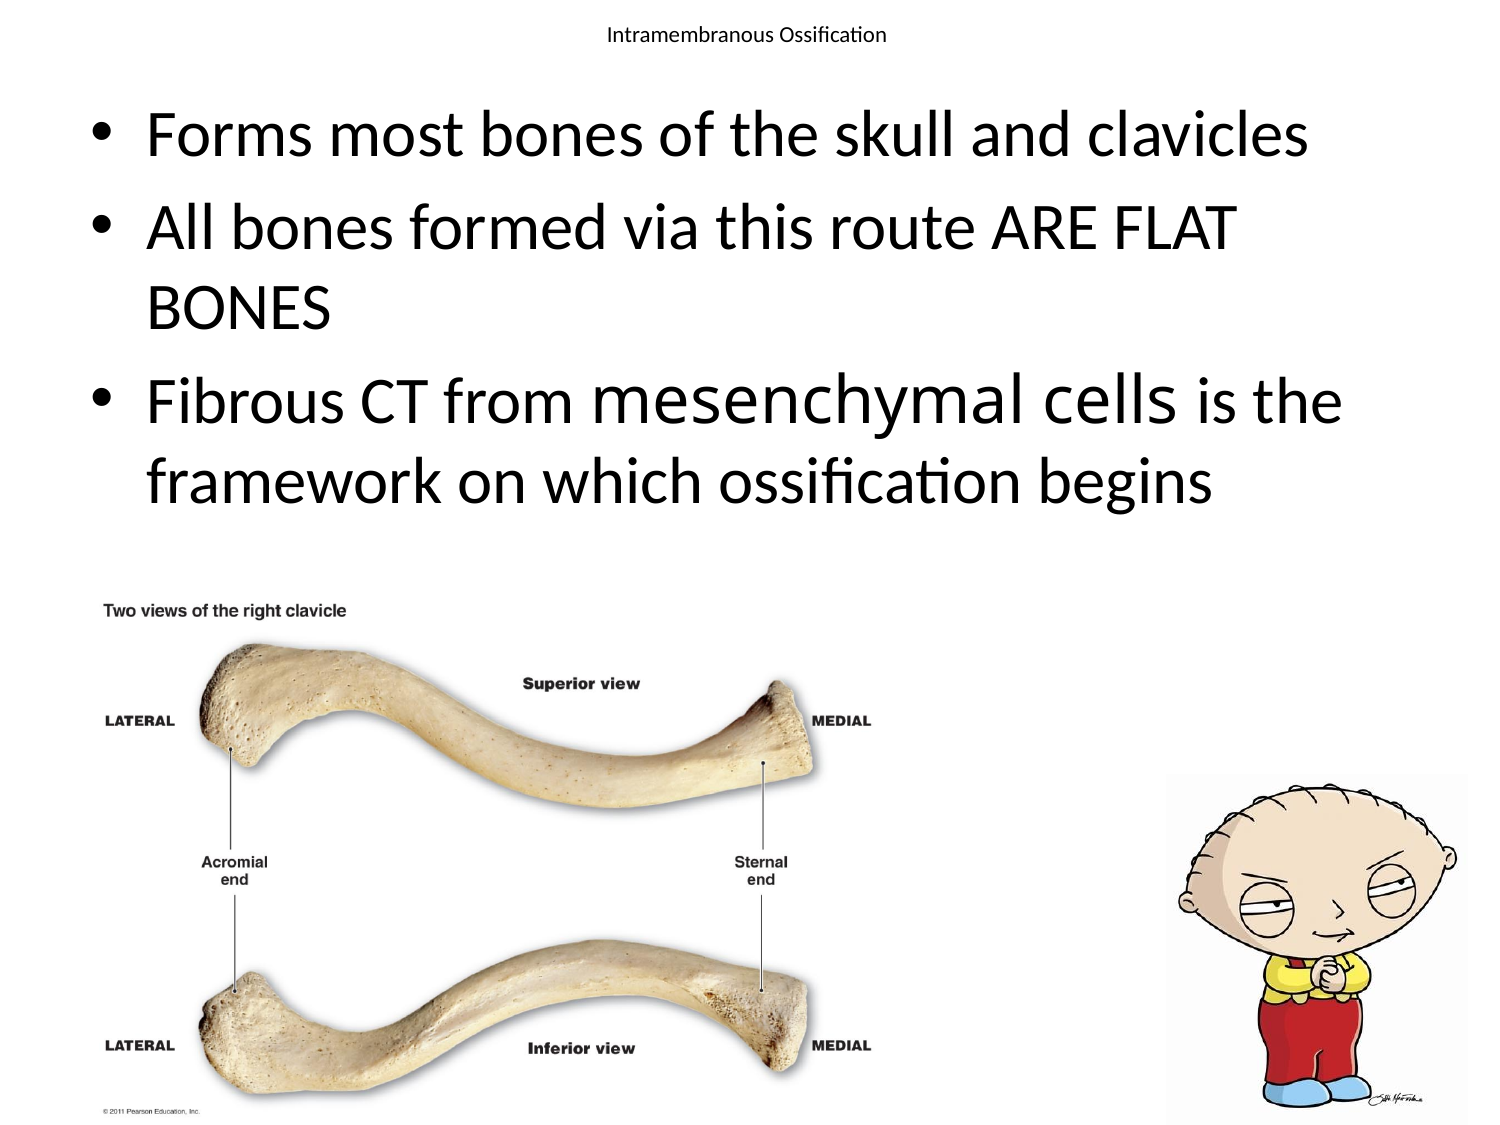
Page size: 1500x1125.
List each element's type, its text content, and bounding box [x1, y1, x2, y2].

picture [99, 599, 876, 1121]
picture [1166, 774, 1468, 1125]
list Forms most bones of the skull and clavicles All bones formed via this route ARE FLAT BONES Fibrous CT from mesenchymal cells is the framework on which ossification begins [75, 82, 1425, 825]
title Intramembranous Ossification [75, 12, 1425, 55]
